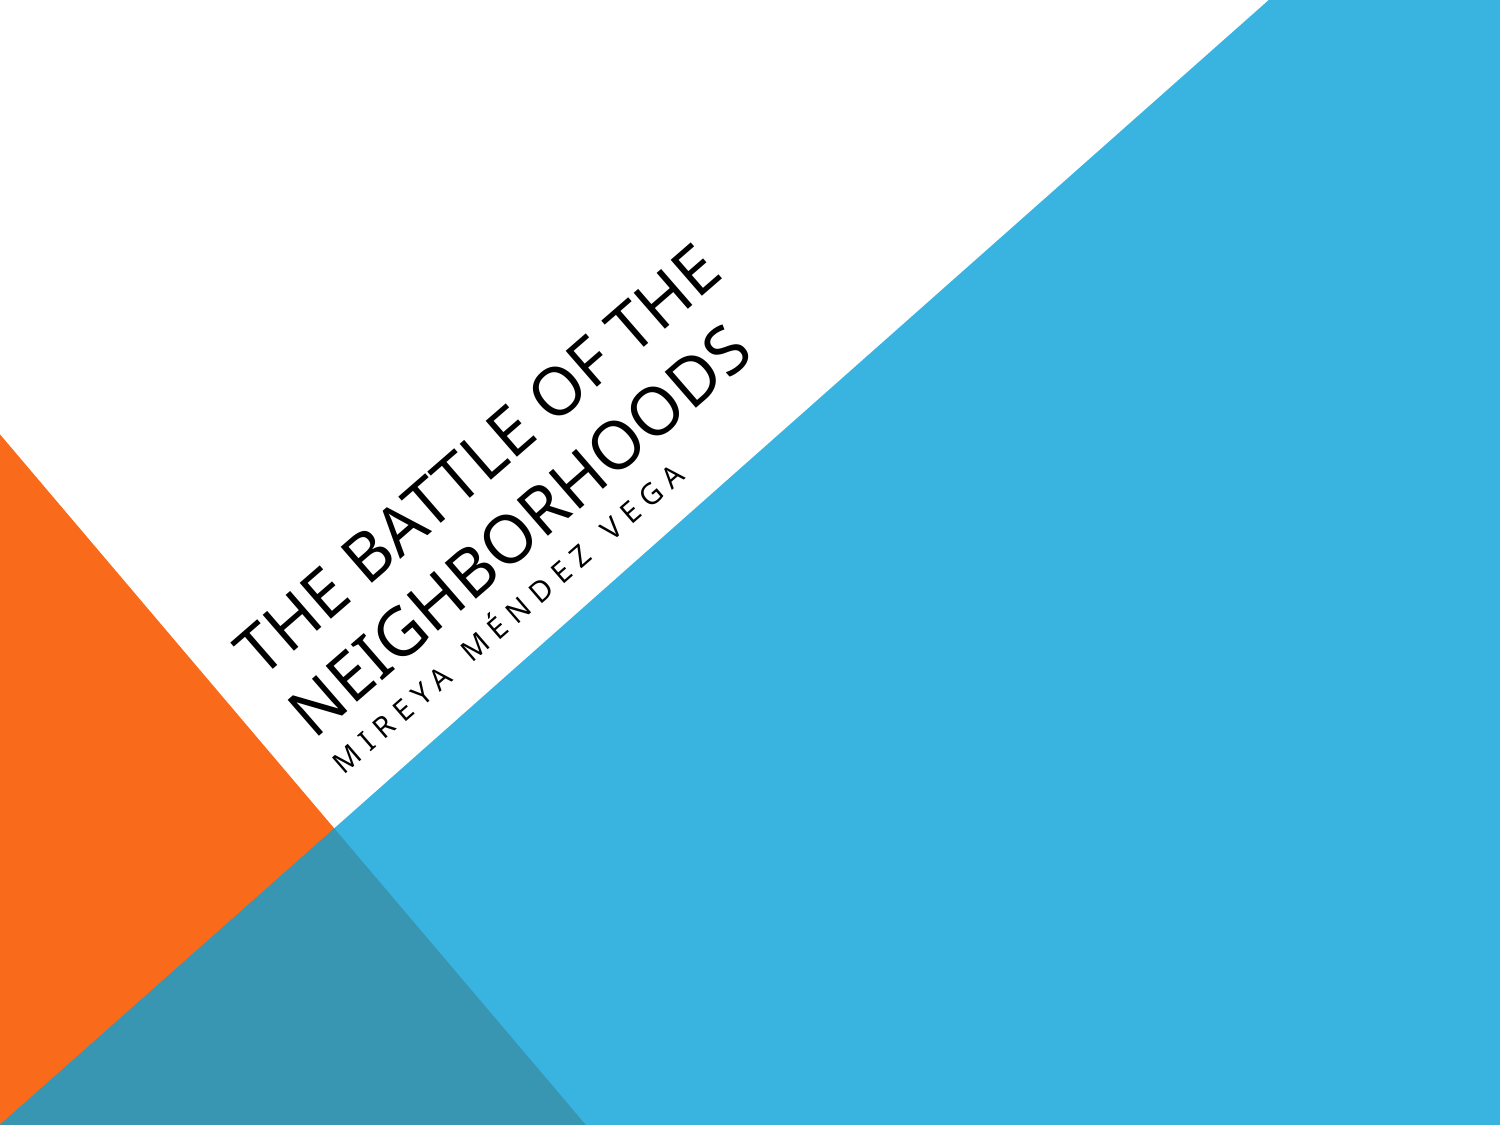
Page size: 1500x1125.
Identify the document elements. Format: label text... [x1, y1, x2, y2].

title THE BATTLE OF THE NEIGHBORHOODS [182, 4, 1012, 761]
subtitle Mireya Méndez vega [312, 61, 1154, 804]
